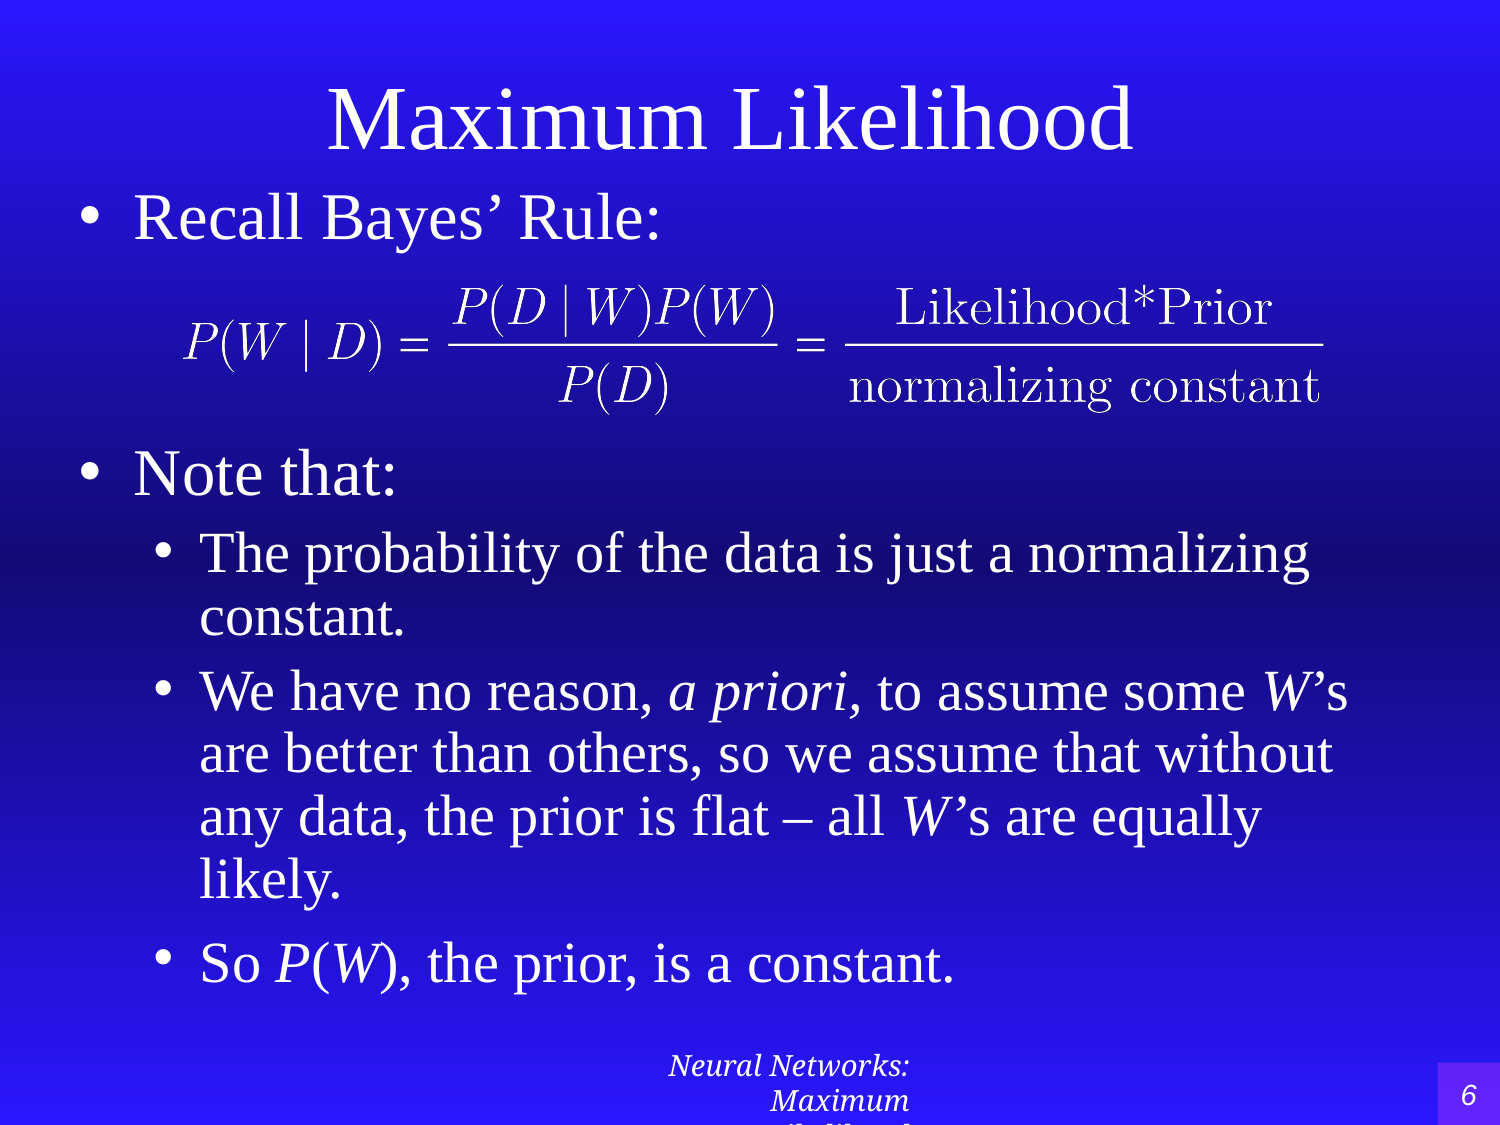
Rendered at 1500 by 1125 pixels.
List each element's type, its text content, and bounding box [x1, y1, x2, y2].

list Recall Bayes’ Rule: Note that: The probability of the data is just a normalizing constant. We have no reason, a priori, to assume some W’s are better than others, so we assume that without any data, the prior is flat – all W’s are equally likely. So P(W), the prior, is a constant. [62, 174, 1425, 1050]
title Maximum Likelihood [24, 50, 1438, 175]
picture [174, 262, 1335, 426]
footer Neural Networks: Maximum Likelihood [612, 1075, 925, 1125]
slide_number 6 [1437, 1062, 1500, 1125]
